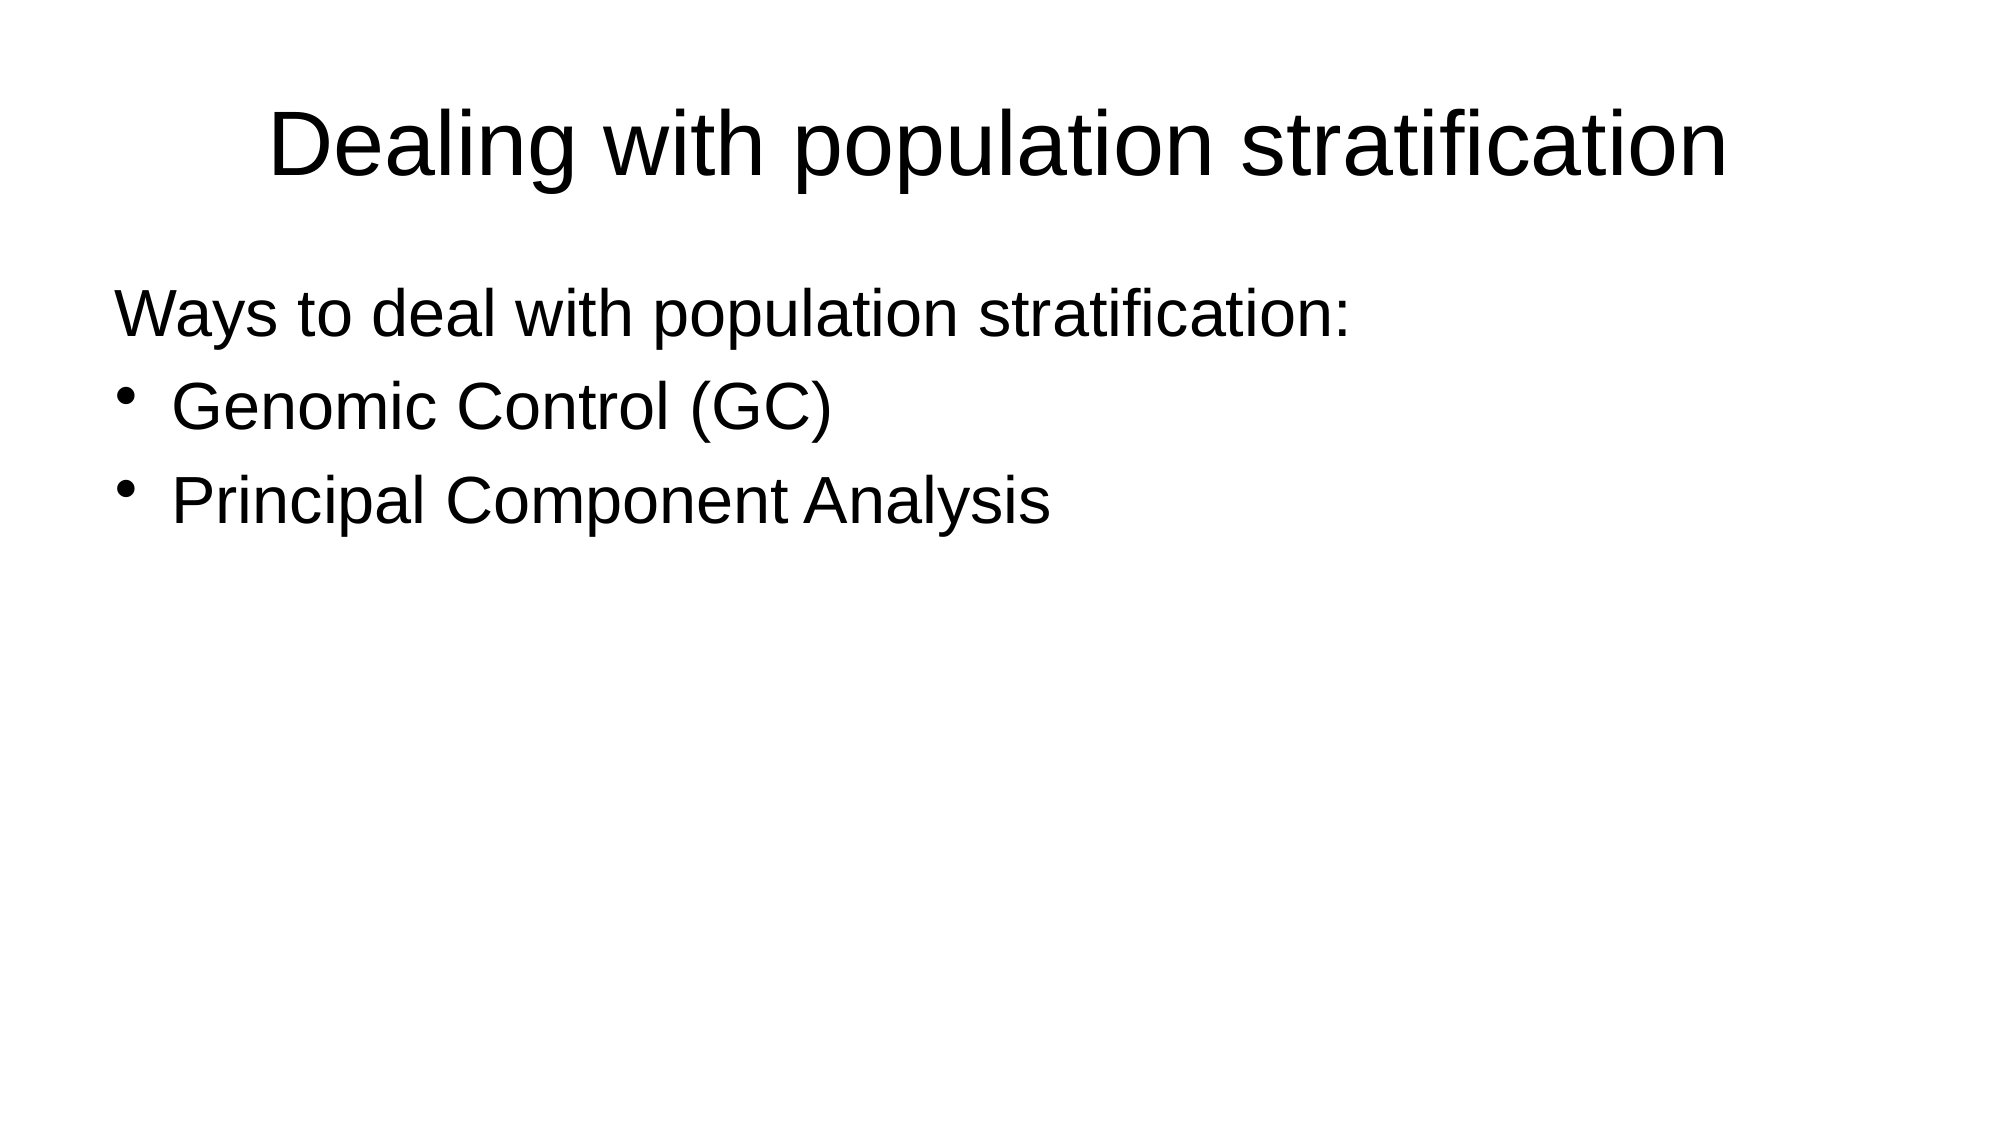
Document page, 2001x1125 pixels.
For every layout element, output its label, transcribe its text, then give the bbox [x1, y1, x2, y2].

title Dealing with population stratification [99, 45, 1900, 233]
list Ways to deal with population stratification: Genomic Control (GC) Principal Component Analysis [99, 262, 1900, 1005]
